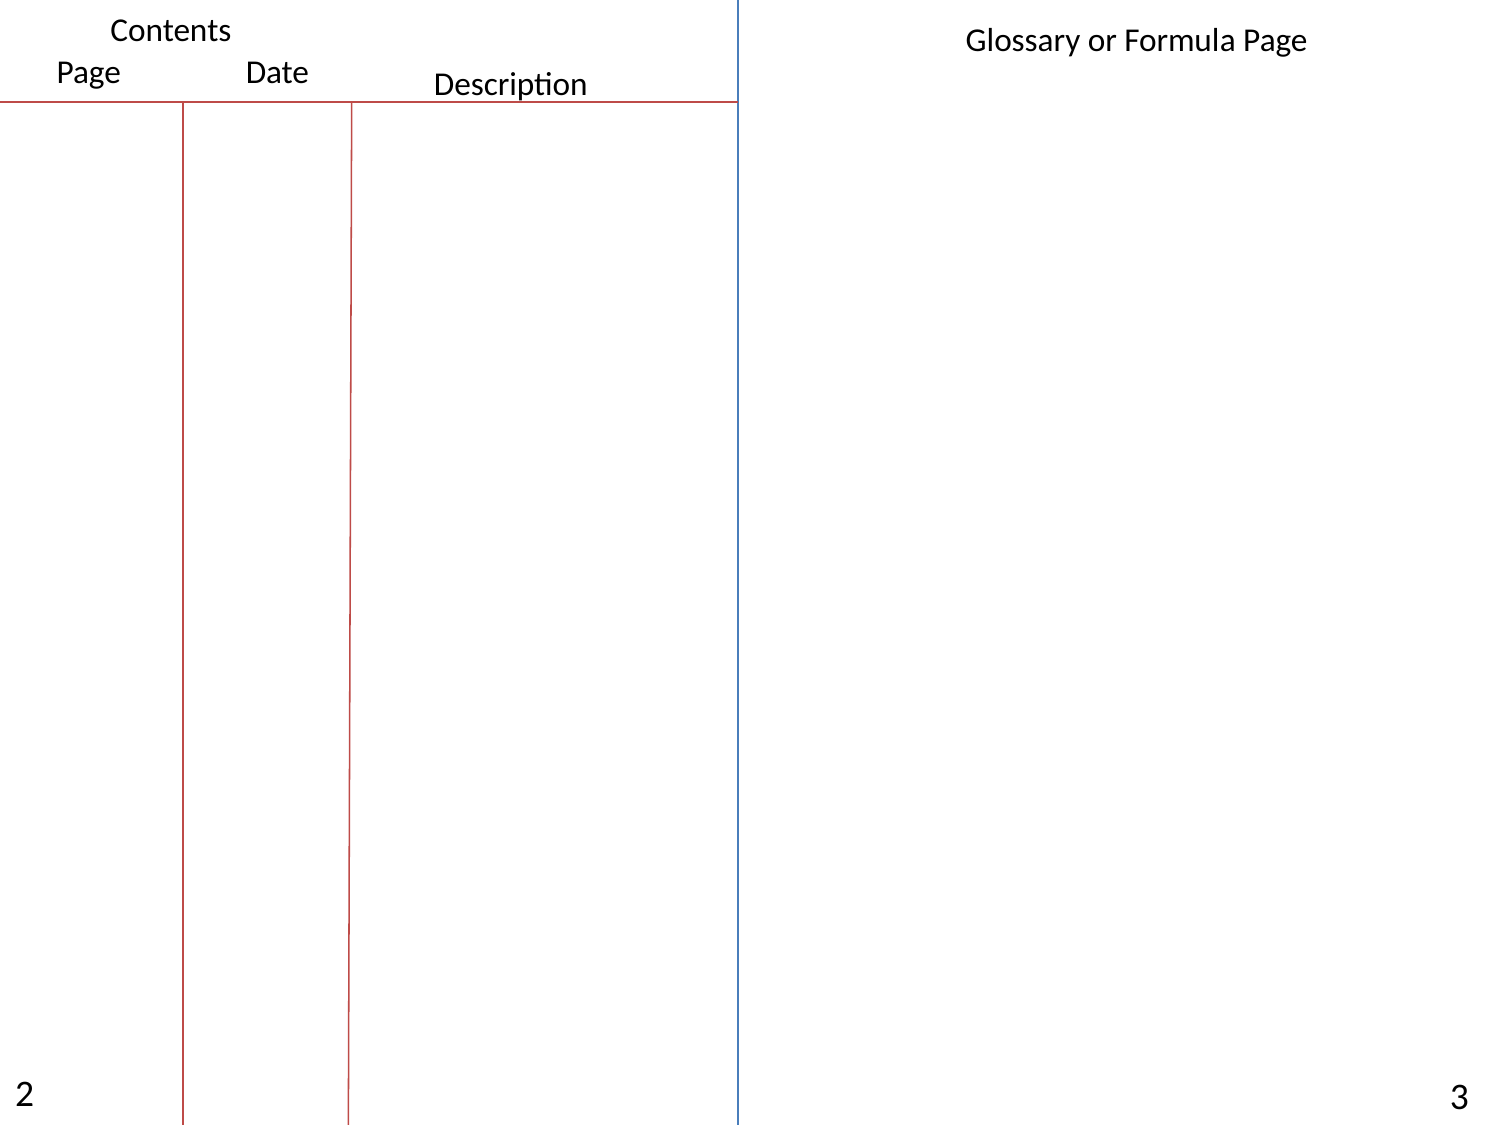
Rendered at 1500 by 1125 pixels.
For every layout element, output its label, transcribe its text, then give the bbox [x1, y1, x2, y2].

text_box 2 [0, 1062, 50, 1122]
text_box Glossary or Formula Page [950, 10, 1376, 66]
text_box Date [231, 42, 324, 98]
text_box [348, 101, 352, 1125]
text_box Contents [95, 0, 247, 56]
text_box Description [419, 54, 649, 101]
text_box Page [41, 42, 136, 98]
text_box 3 [1435, 1064, 1500, 1125]
